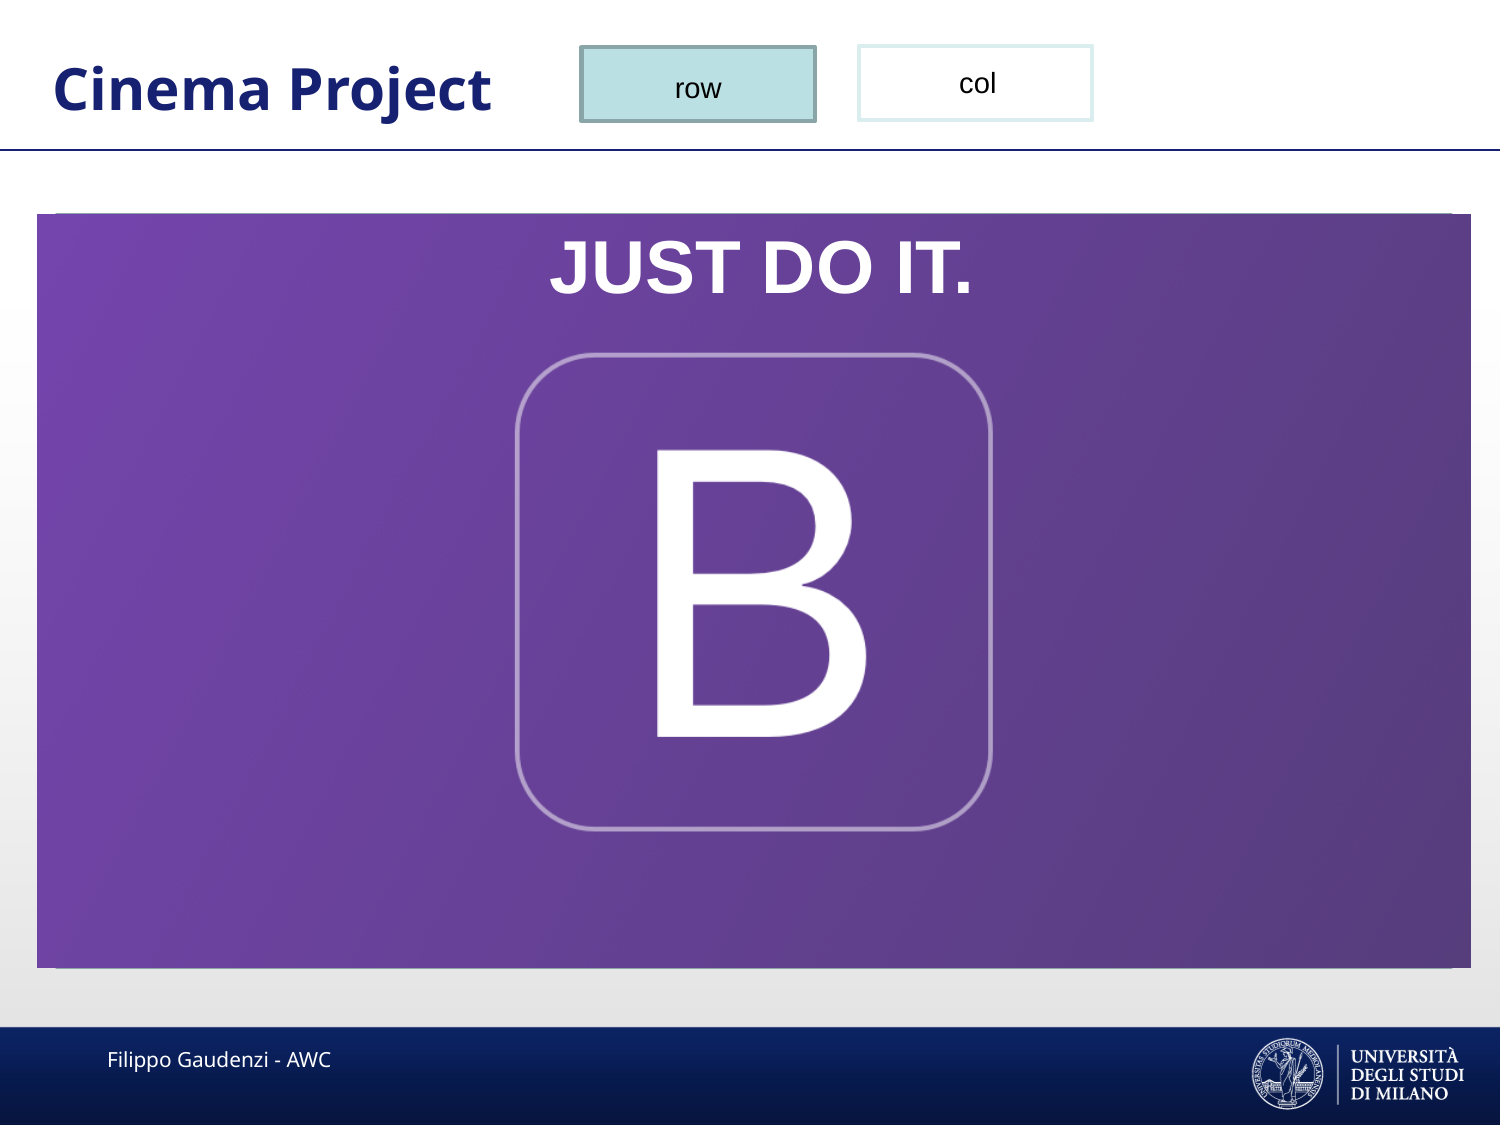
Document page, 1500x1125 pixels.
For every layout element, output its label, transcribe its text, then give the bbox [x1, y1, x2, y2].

picture [0, 0, 1500, 149]
text_box [857, 44, 1094, 122]
text_box [579, 45, 817, 123]
text_box Cinema Project [37, 44, 1000, 131]
text_box Filippo Gaudenzi - AWC [92, 1047, 1305, 1079]
text_box row [660, 62, 737, 112]
text_box col [944, 57, 1012, 108]
picture [0, 151, 1500, 1125]
